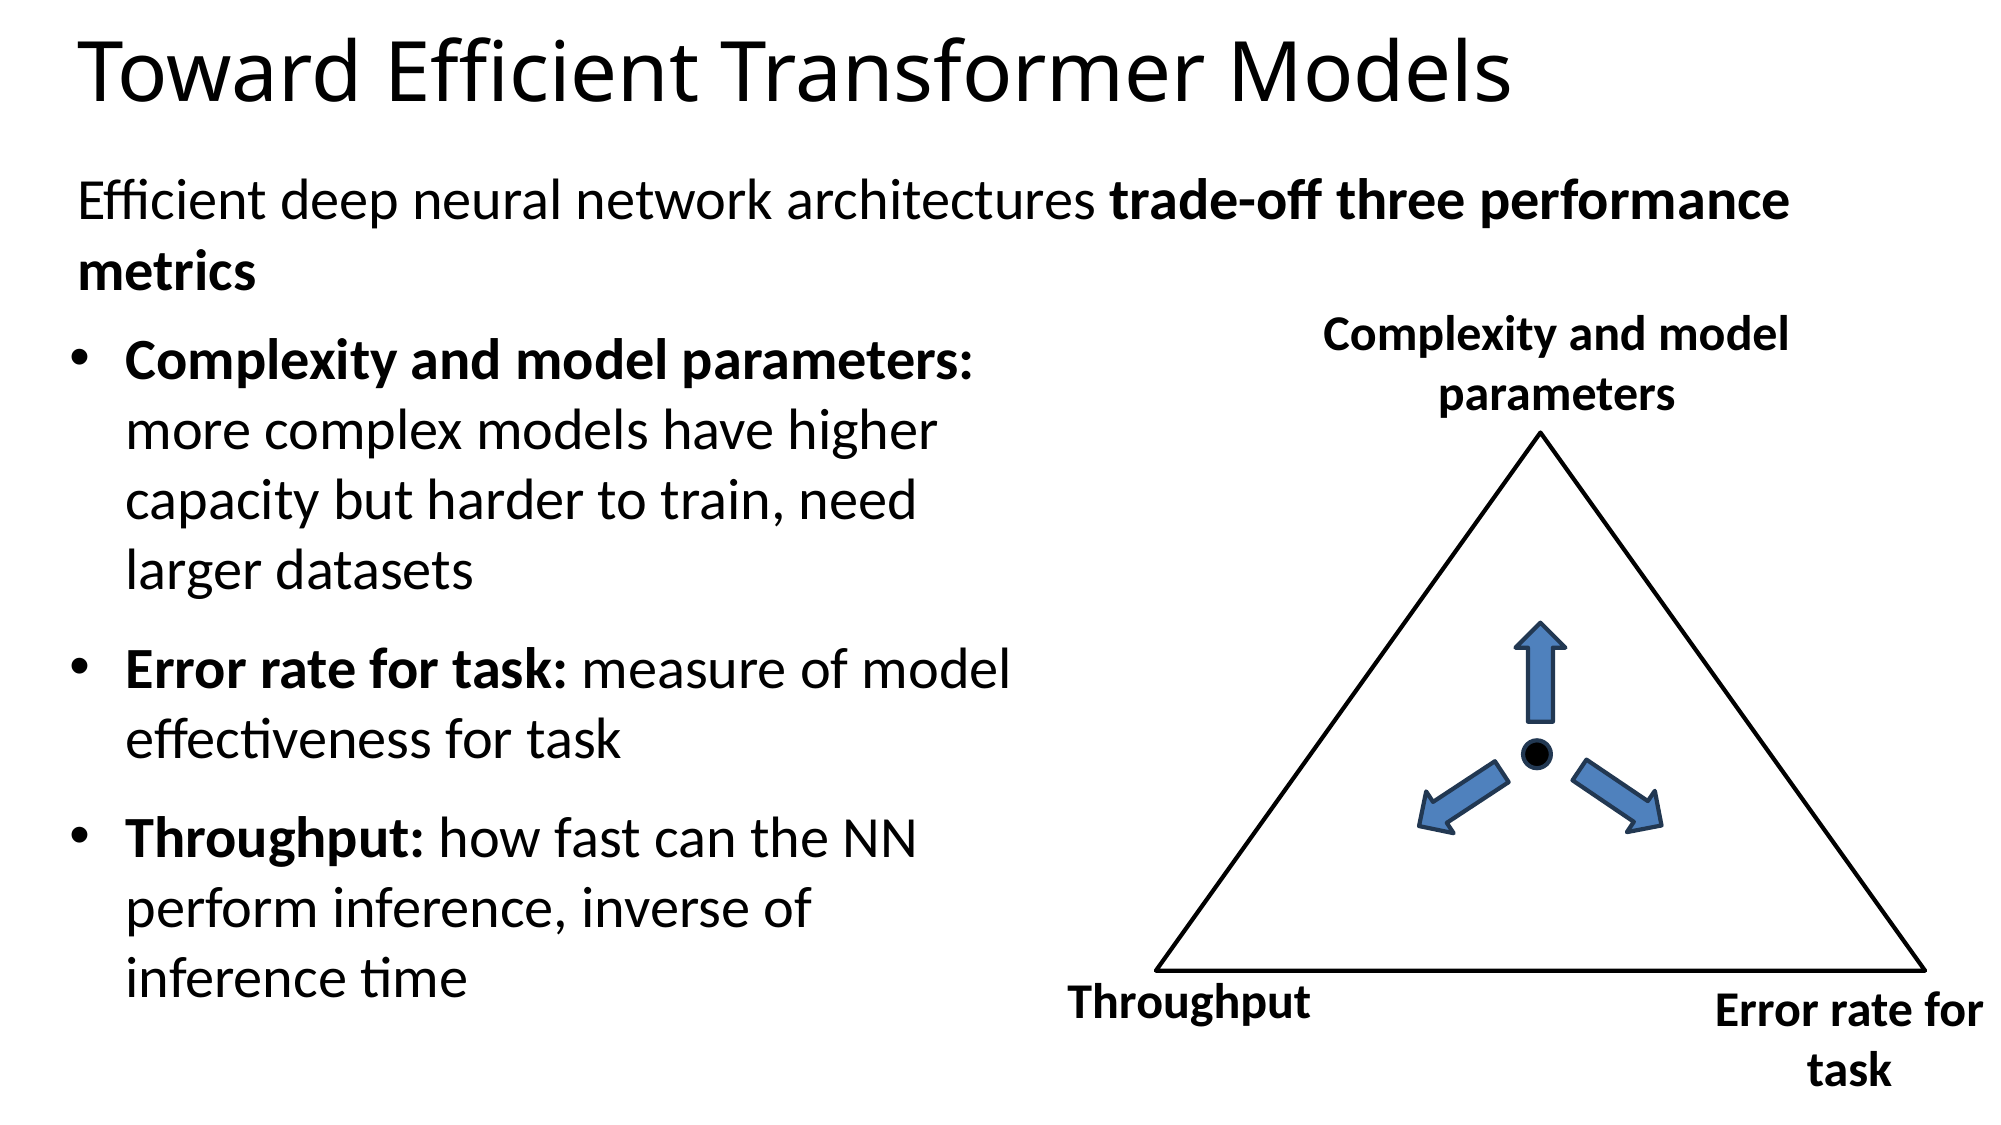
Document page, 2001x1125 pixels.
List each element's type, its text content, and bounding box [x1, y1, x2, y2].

text_box [1513, 620, 1568, 724]
text_box [1416, 759, 1511, 836]
text_box [1570, 757, 1664, 835]
text_box [1160, 453, 1927, 973]
text_box [1520, 738, 1553, 771]
text_box Error rate for task [1699, 969, 2000, 1112]
text_box Throughput [1021, 960, 1358, 1041]
title Toward Efficient Transformer Models [62, 29, 1953, 134]
text_box Complexity and model parameters: more complex models have higher capacity but harder to train, need larger datasets Error rate for task: measure of model effectiveness for task Throughput: how fast can the NN perform inference, inverse of inference time [54, 313, 1032, 1033]
text_box Complexity and model parameters [1296, 293, 1818, 453]
list Efficient deep neural network architectures trade-off three performance metrics [62, 154, 1953, 314]
